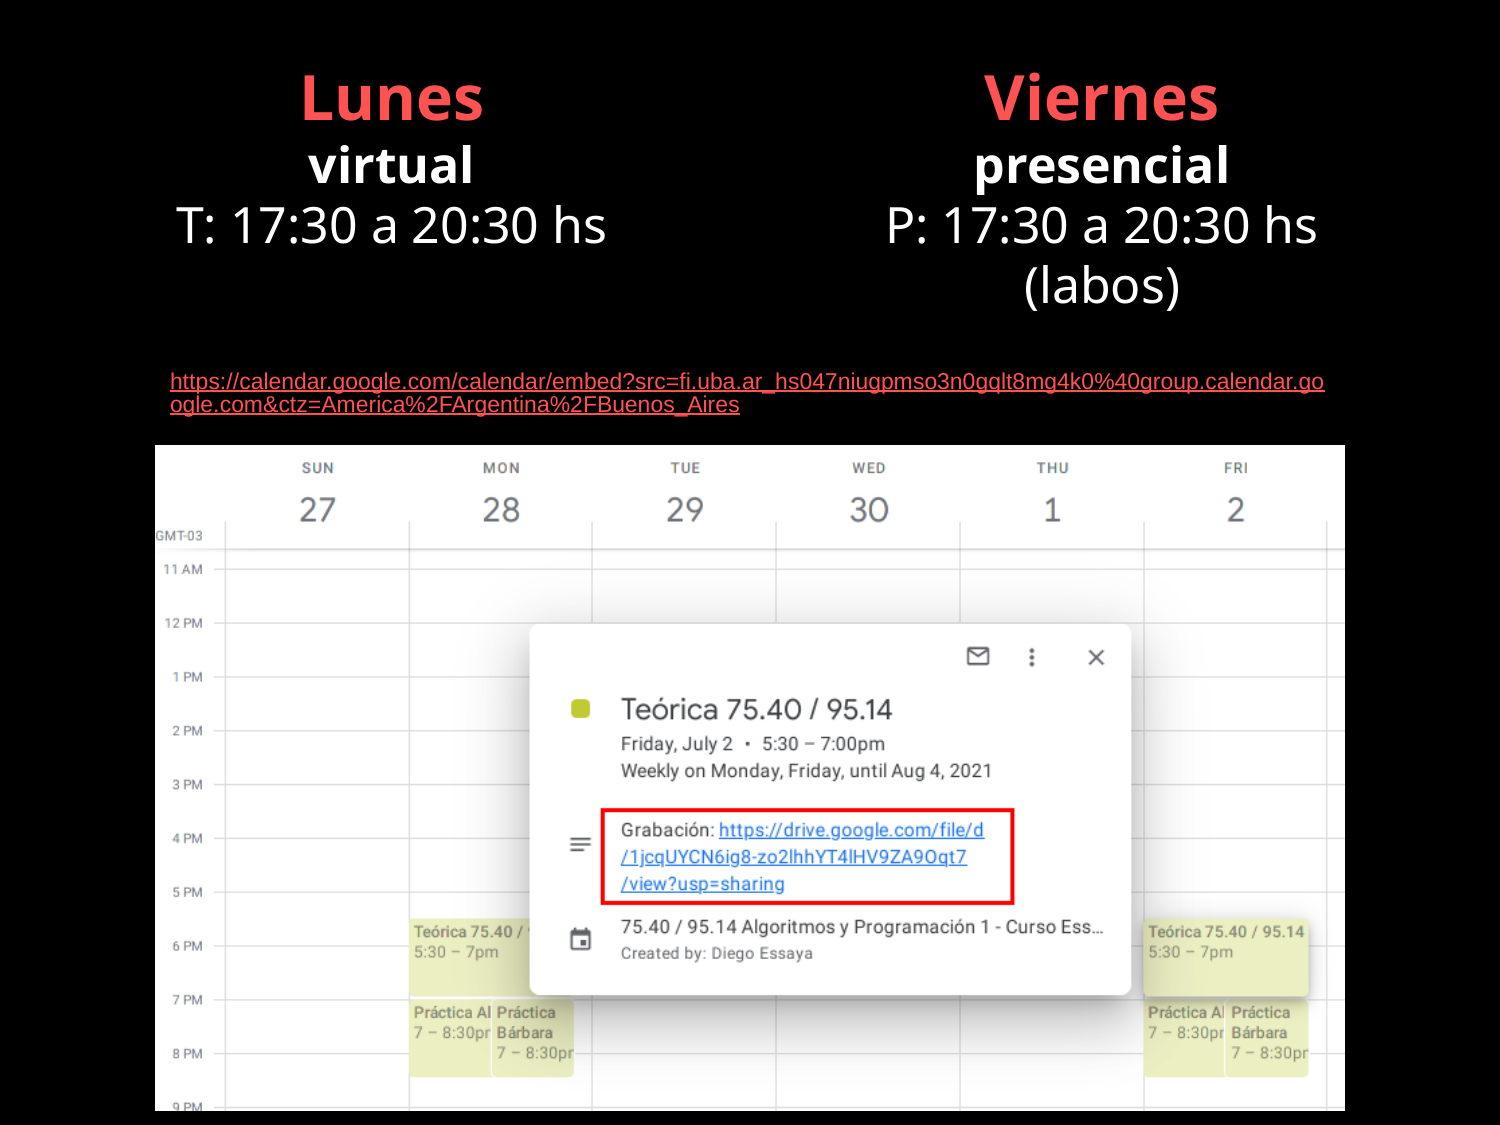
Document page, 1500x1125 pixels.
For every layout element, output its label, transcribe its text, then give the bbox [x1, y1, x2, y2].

text_box Viernes presencial P: 17:30 a 20:30 hs (labos) [788, 43, 1416, 319]
text_box Lunes virtual T: 17:30 a 20:30 hs [78, 43, 706, 334]
picture [154, 445, 1346, 1111]
text_box https://calendar.google.com/calendar/embed?src=fi.uba.ar_hs047niugpmso3n0gqlt8mg4k0%40group.calendar.google.com&ctz=America%2FArgentina%2FBuenos_Aires [155, 352, 1345, 408]
